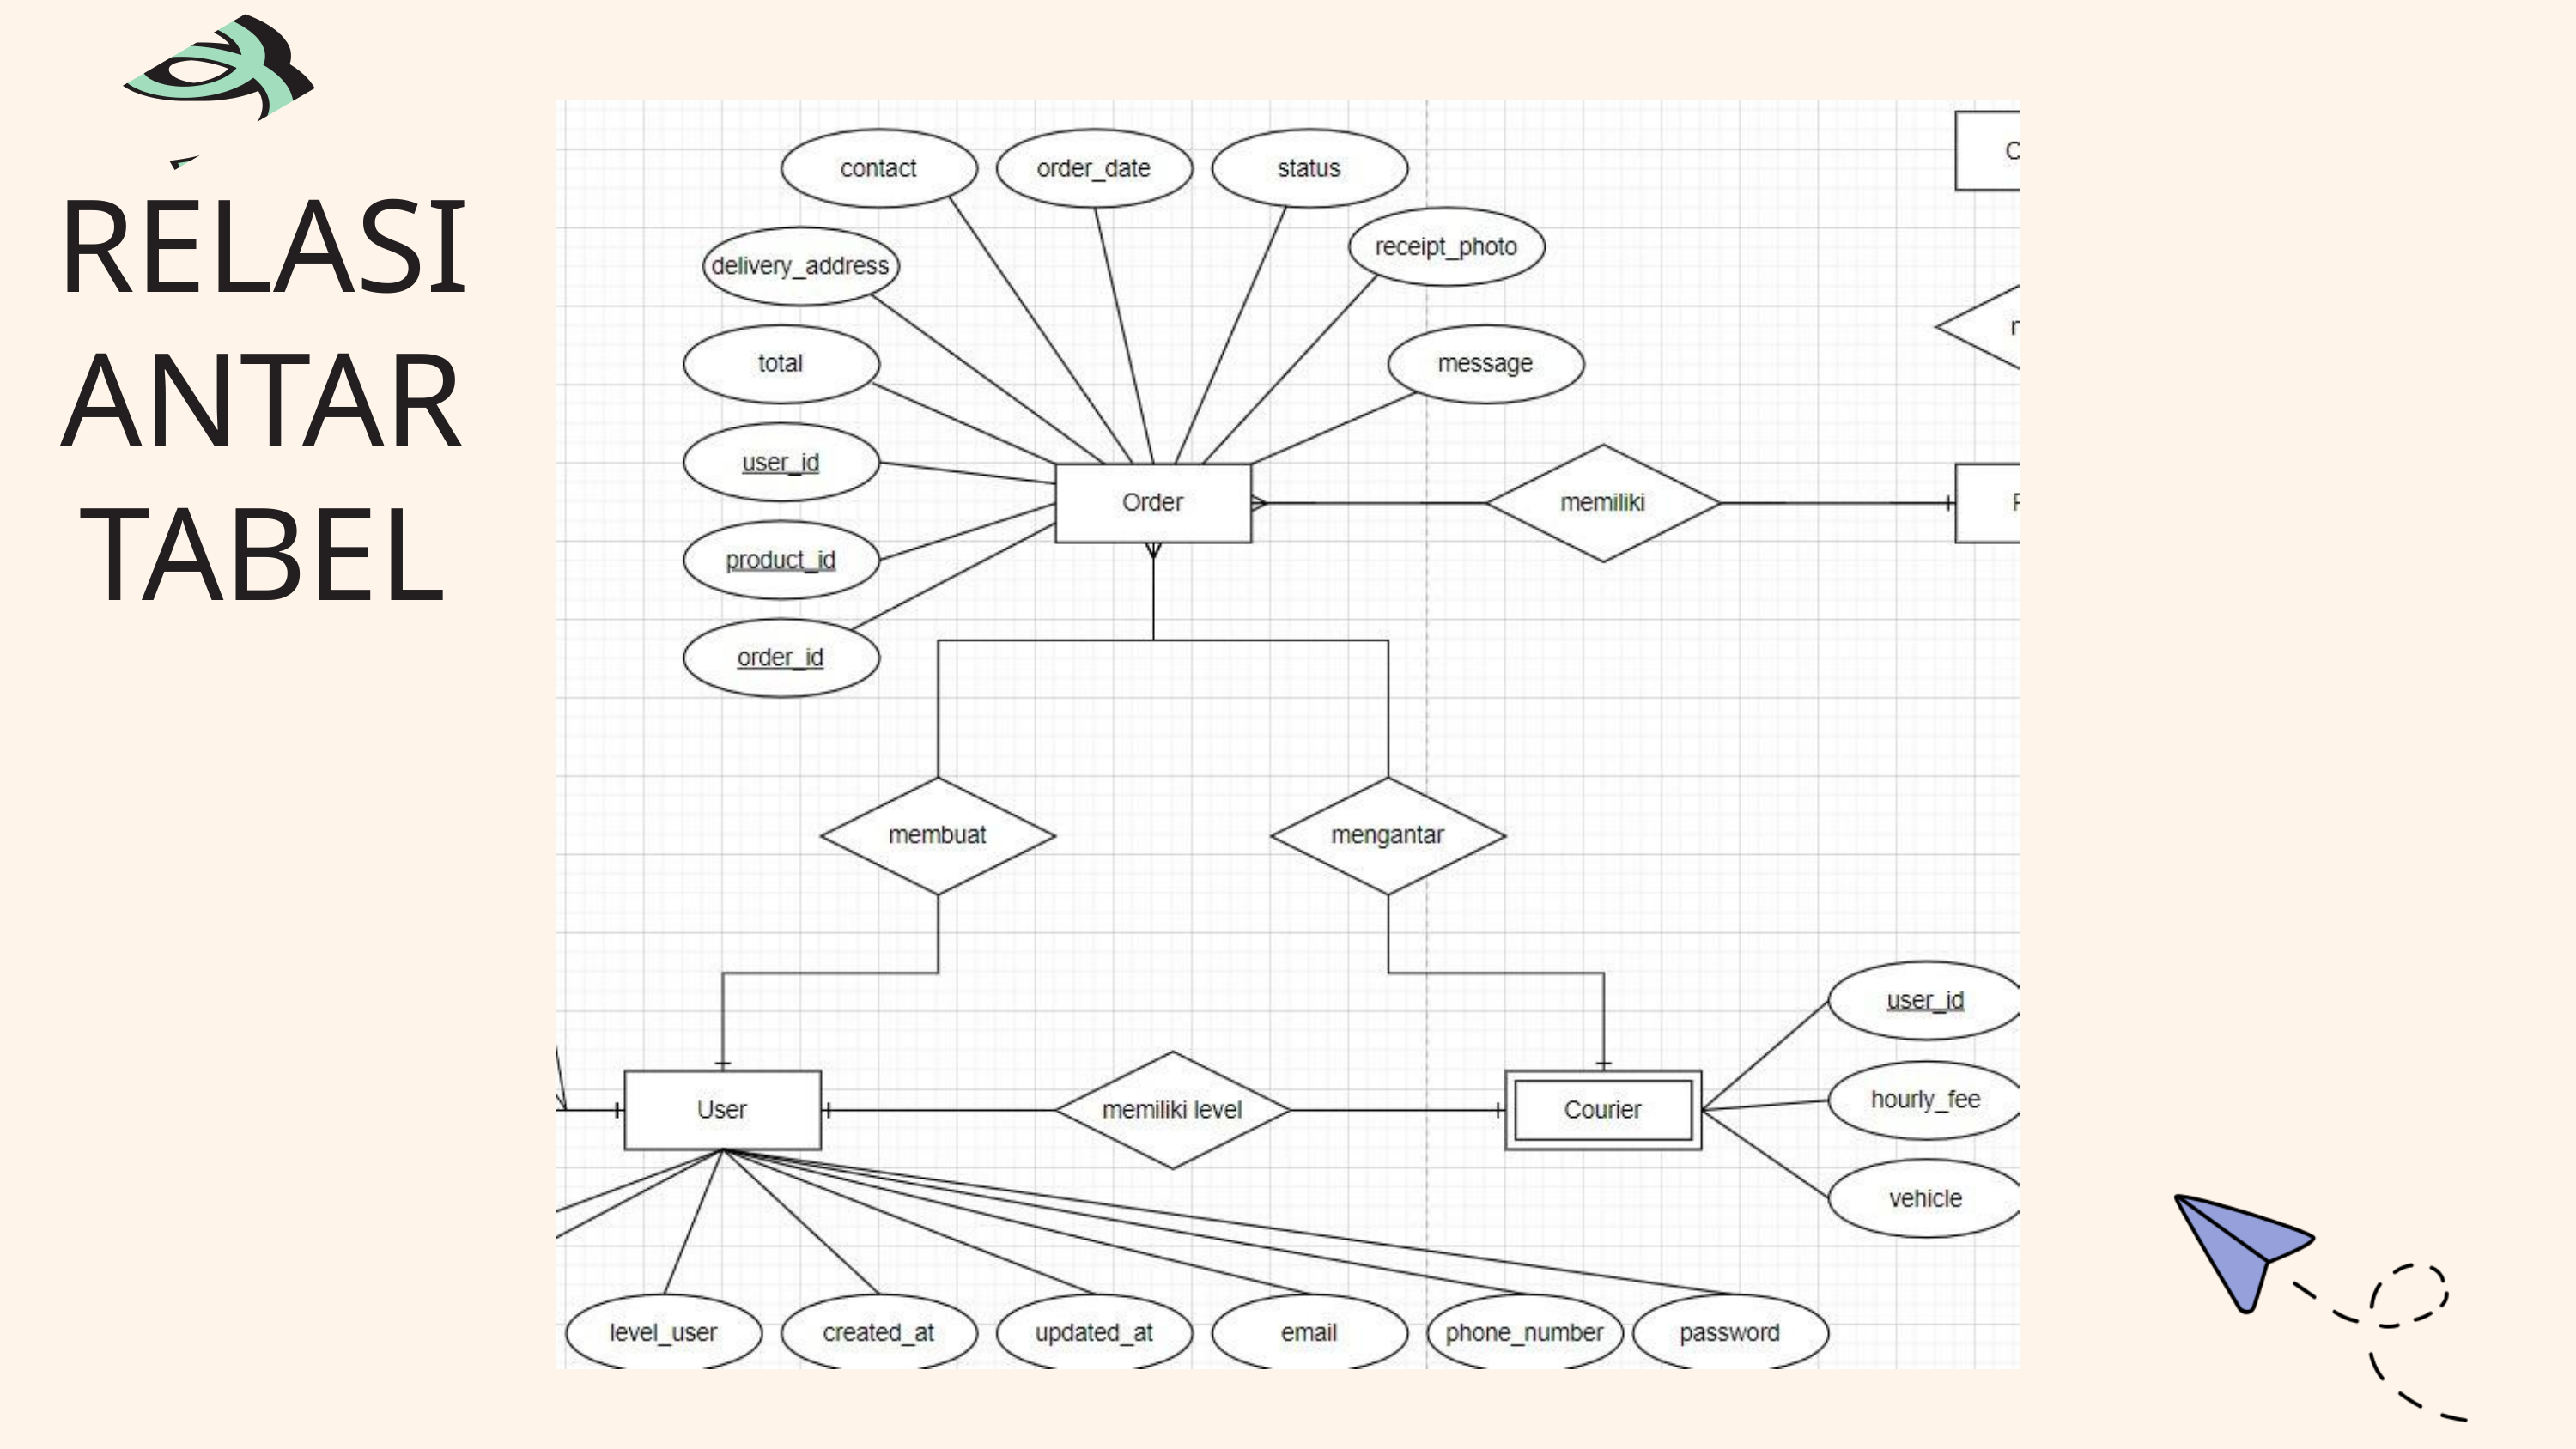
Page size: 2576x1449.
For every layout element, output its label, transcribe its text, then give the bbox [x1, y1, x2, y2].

text_box [112, 0, 319, 163]
text_box [556, 100, 2020, 1369]
text_box [2173, 1174, 2478, 1433]
text_box RELASI ANTAR TABEL [0, 163, 526, 627]
